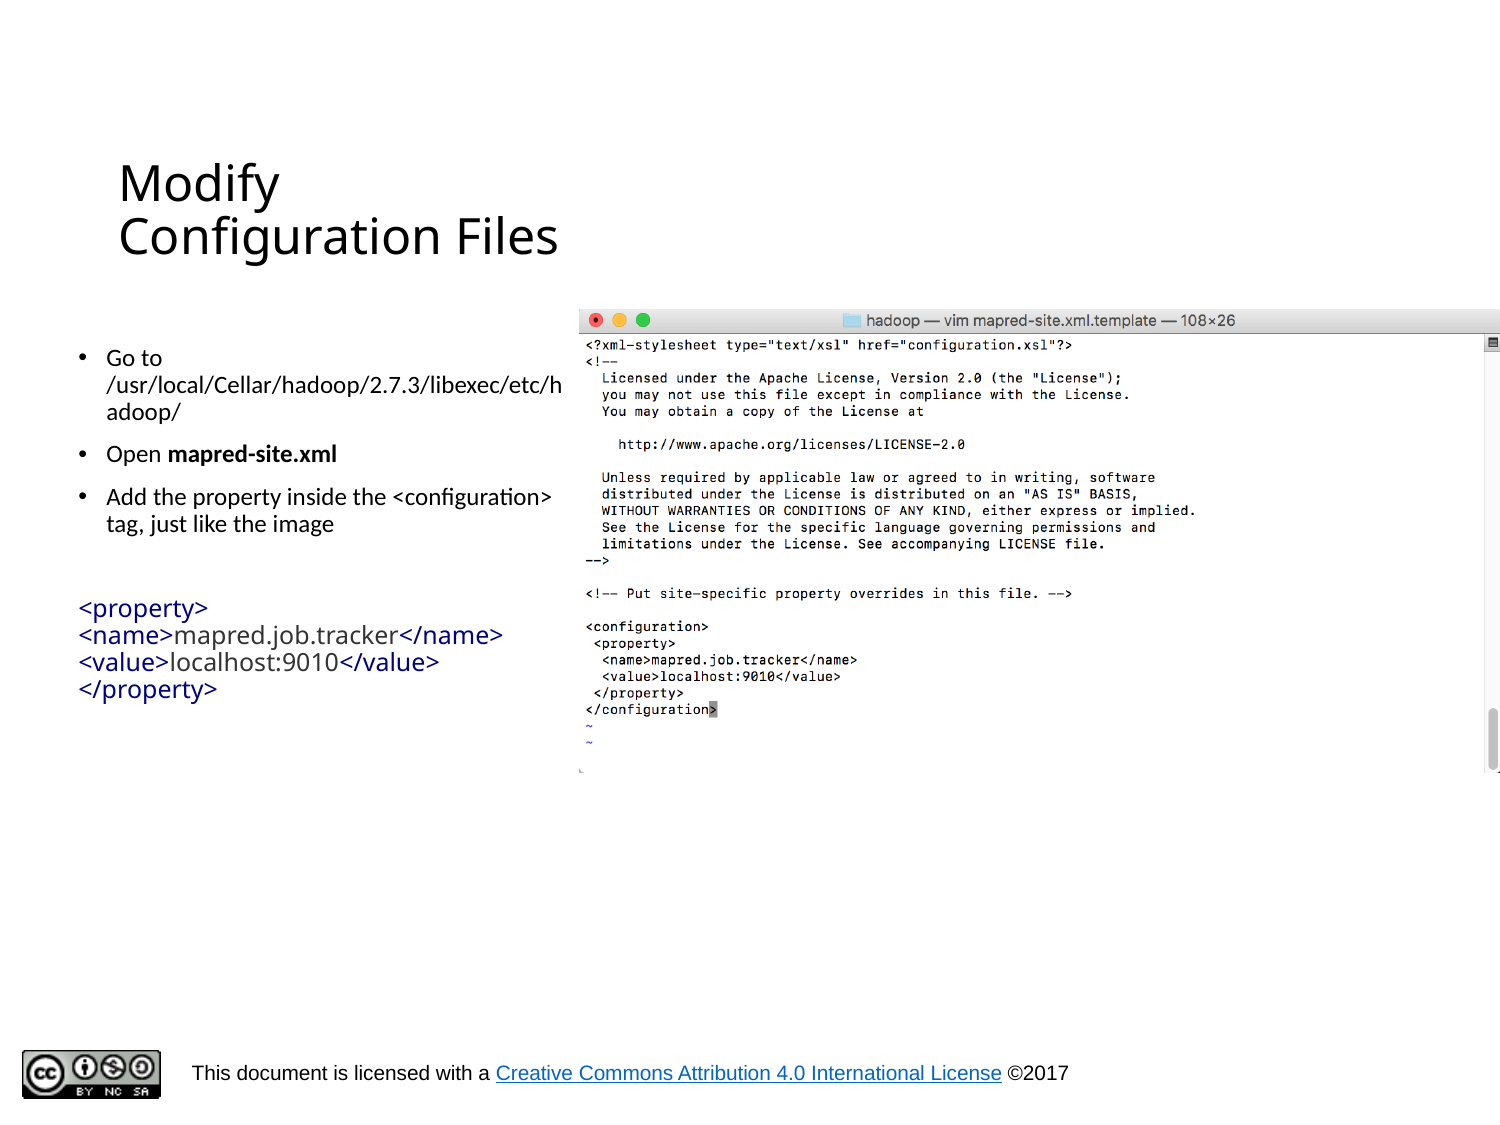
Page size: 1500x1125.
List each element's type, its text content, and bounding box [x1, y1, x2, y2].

picture [579, 309, 1500, 773]
list Go to /usr/local/Cellar/hadoop/2.7.3/libexec/etc/hadoop/ Open mapred-site.xml Add the property inside the <configuration> tag, just like the image <property> <name>mapred.job.tracker</name> <value>localhost:9010</value> </property> [63, 337, 588, 963]
title Modify Configuration Files [103, 74, 588, 274]
picture [22, 1050, 161, 1099]
